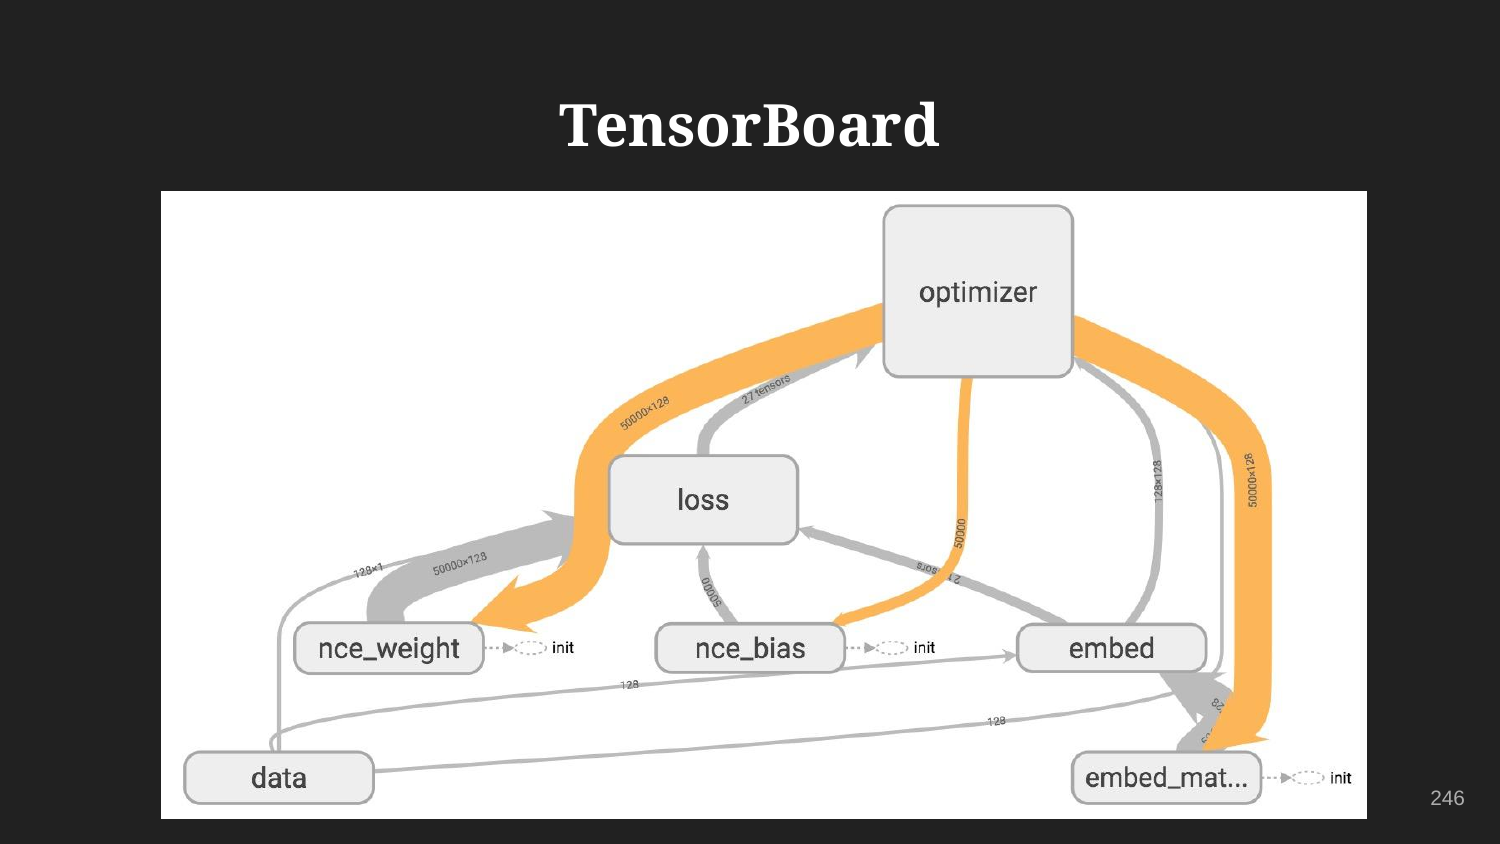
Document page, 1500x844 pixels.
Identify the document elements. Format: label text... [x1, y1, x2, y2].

picture [160, 191, 1367, 819]
slide_number 246 [1389, 764, 1480, 830]
title TensorBoard [51, 72, 1449, 167]
